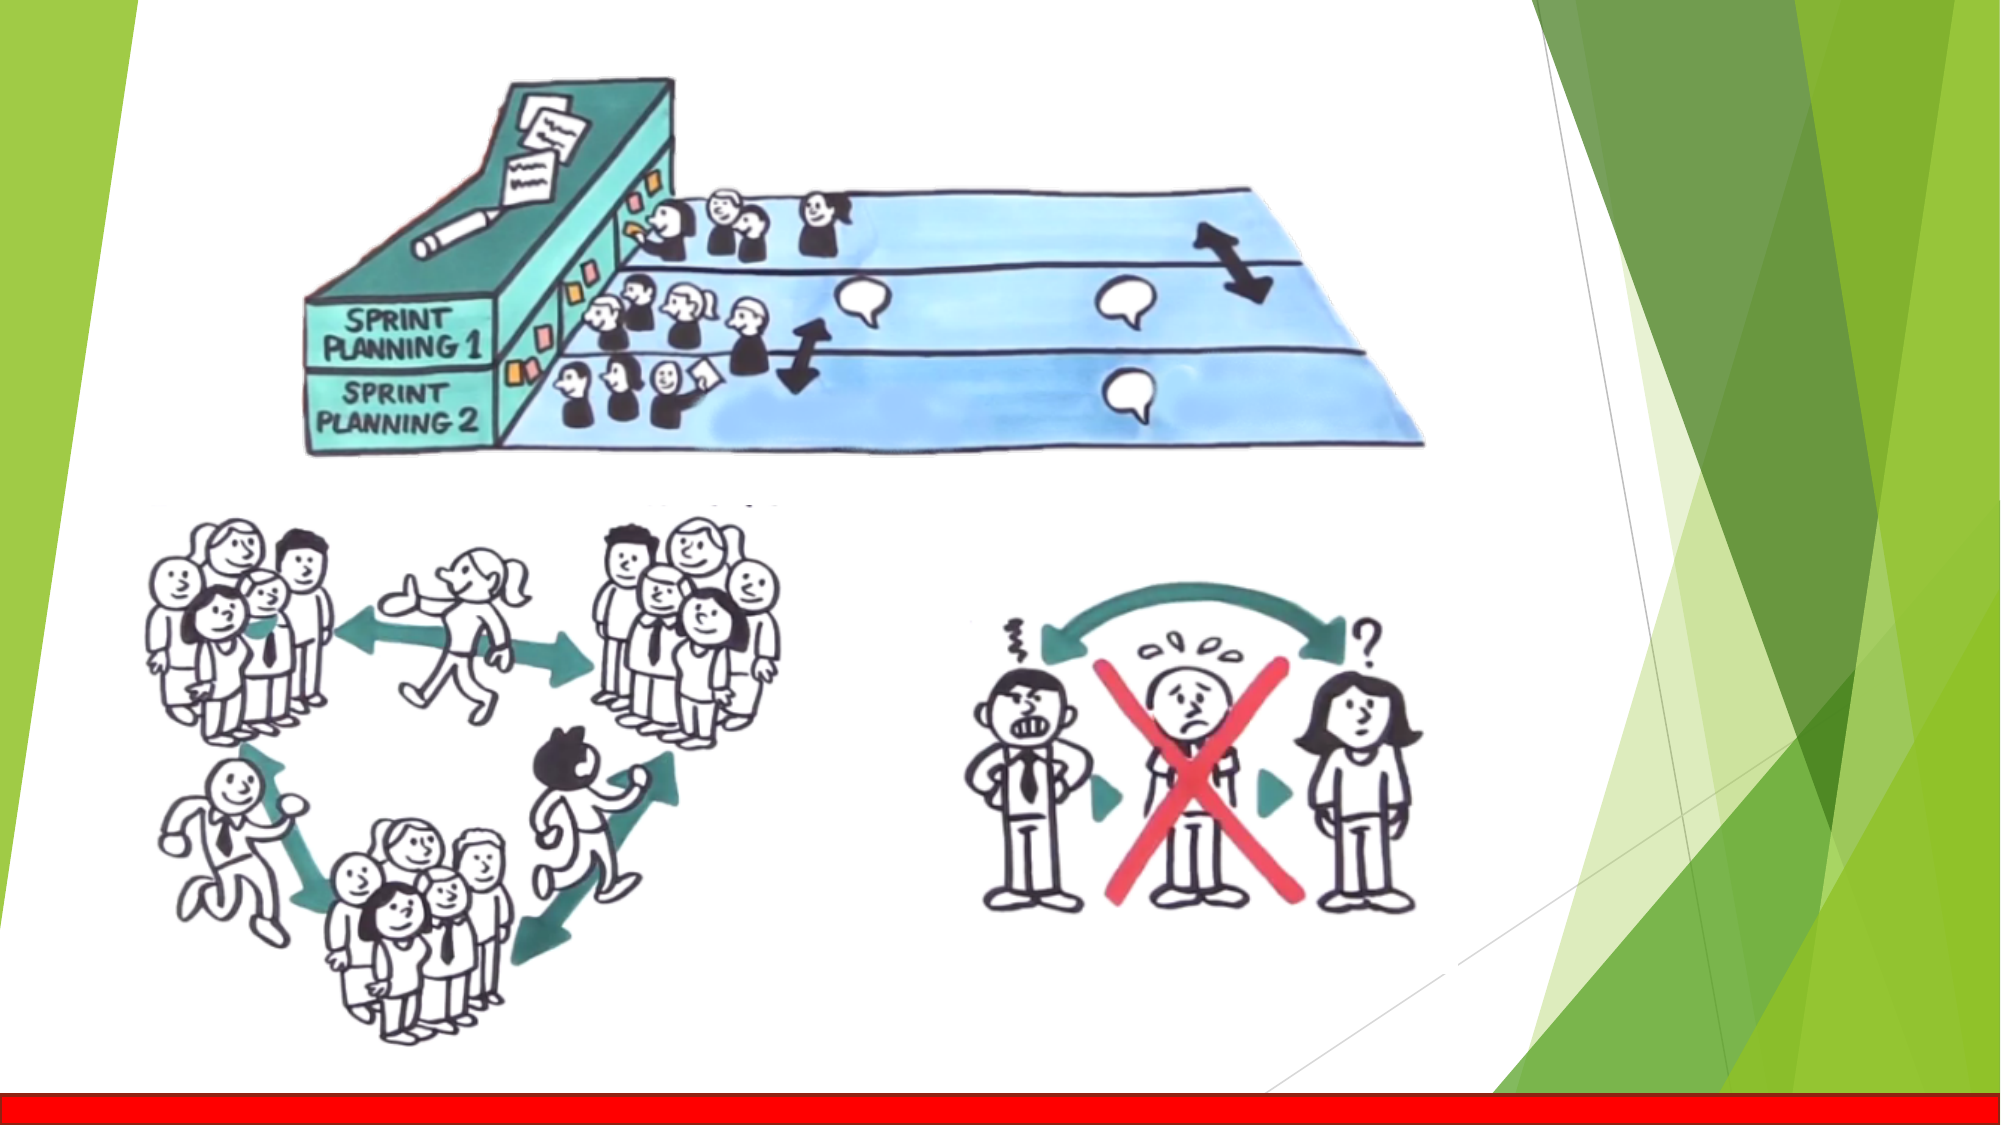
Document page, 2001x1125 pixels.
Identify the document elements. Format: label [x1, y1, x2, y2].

text_box [0, 1094, 2000, 1125]
picture [949, 565, 1458, 975]
picture [301, 75, 1427, 459]
picture [124, 505, 803, 1057]
